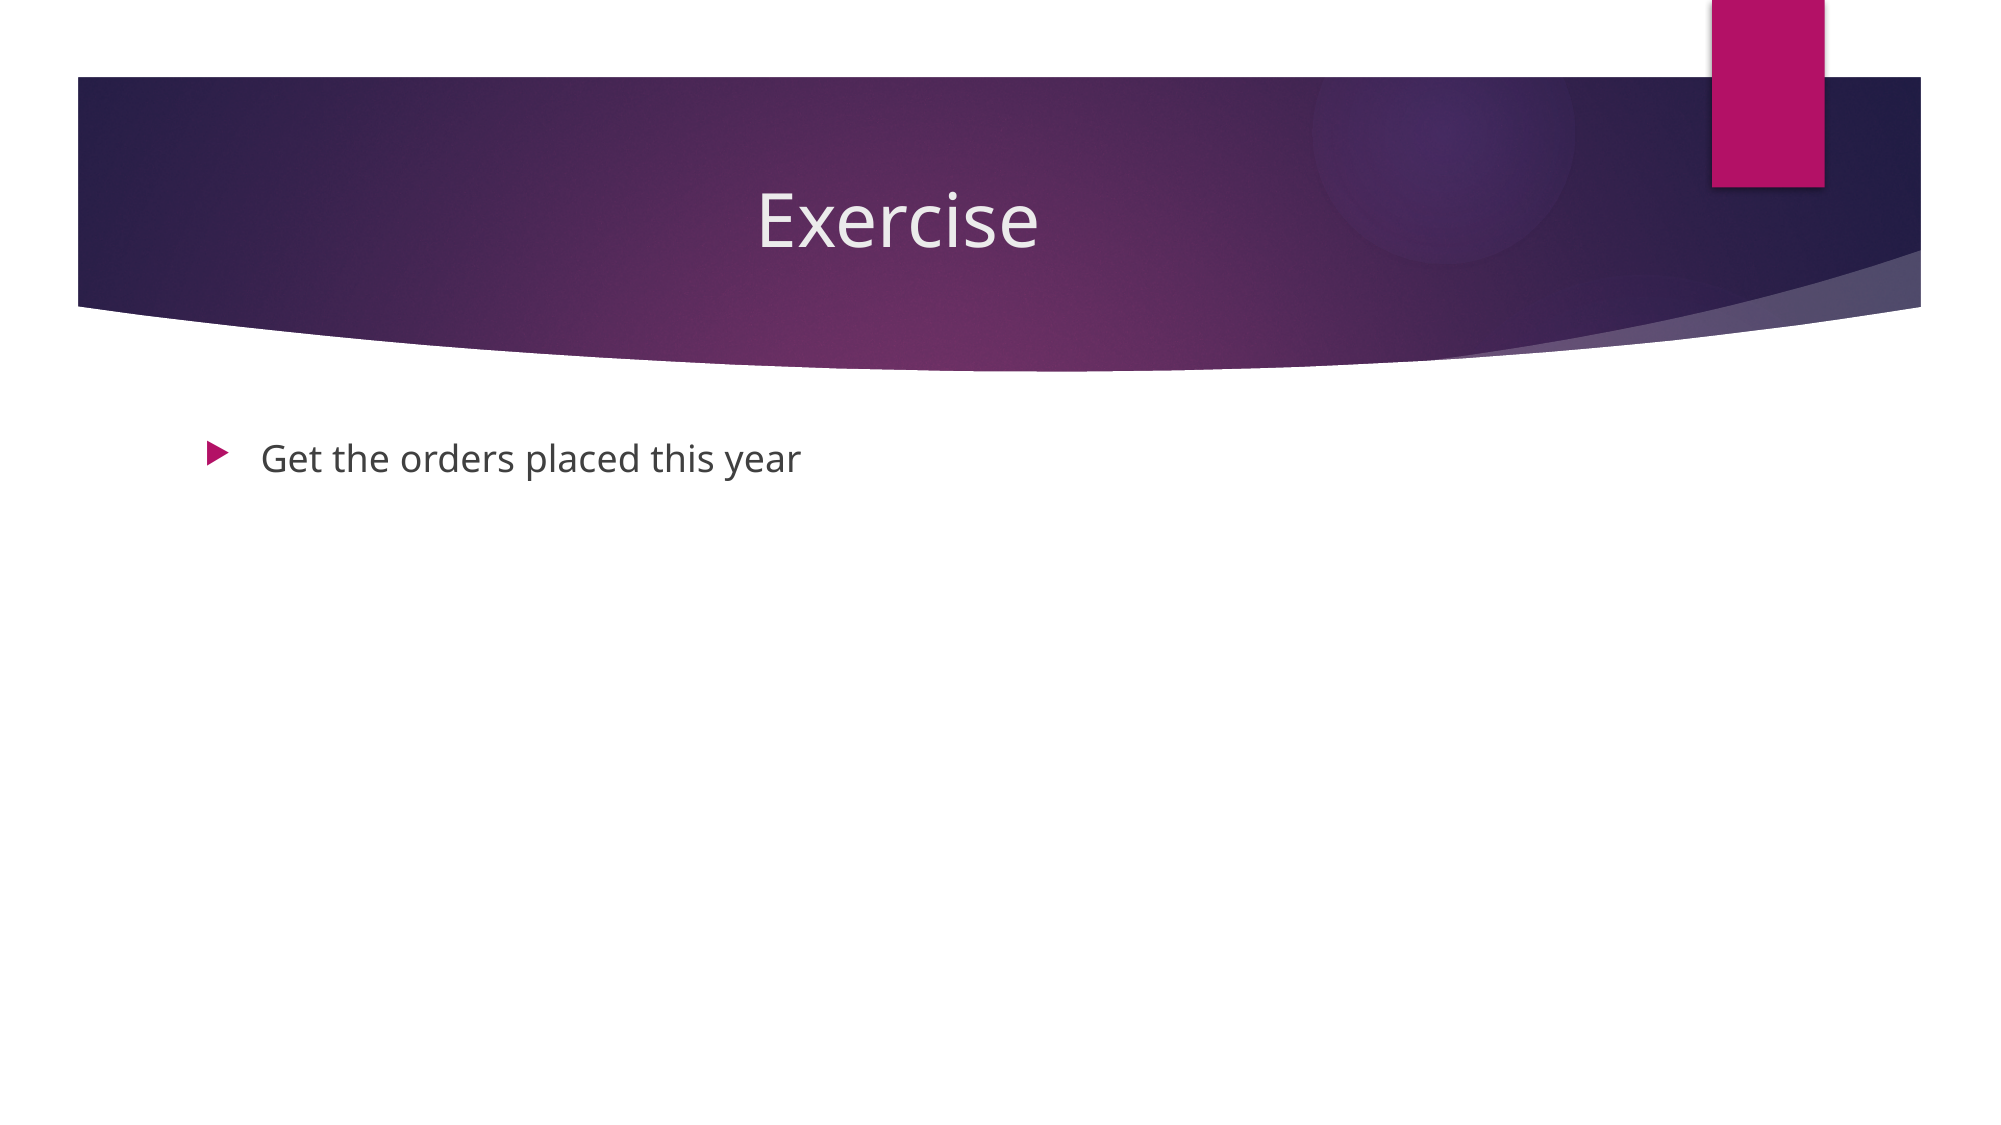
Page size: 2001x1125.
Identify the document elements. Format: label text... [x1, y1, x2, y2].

title Exercise [189, 159, 1627, 276]
list Get the orders placed this year [189, 427, 1638, 988]
